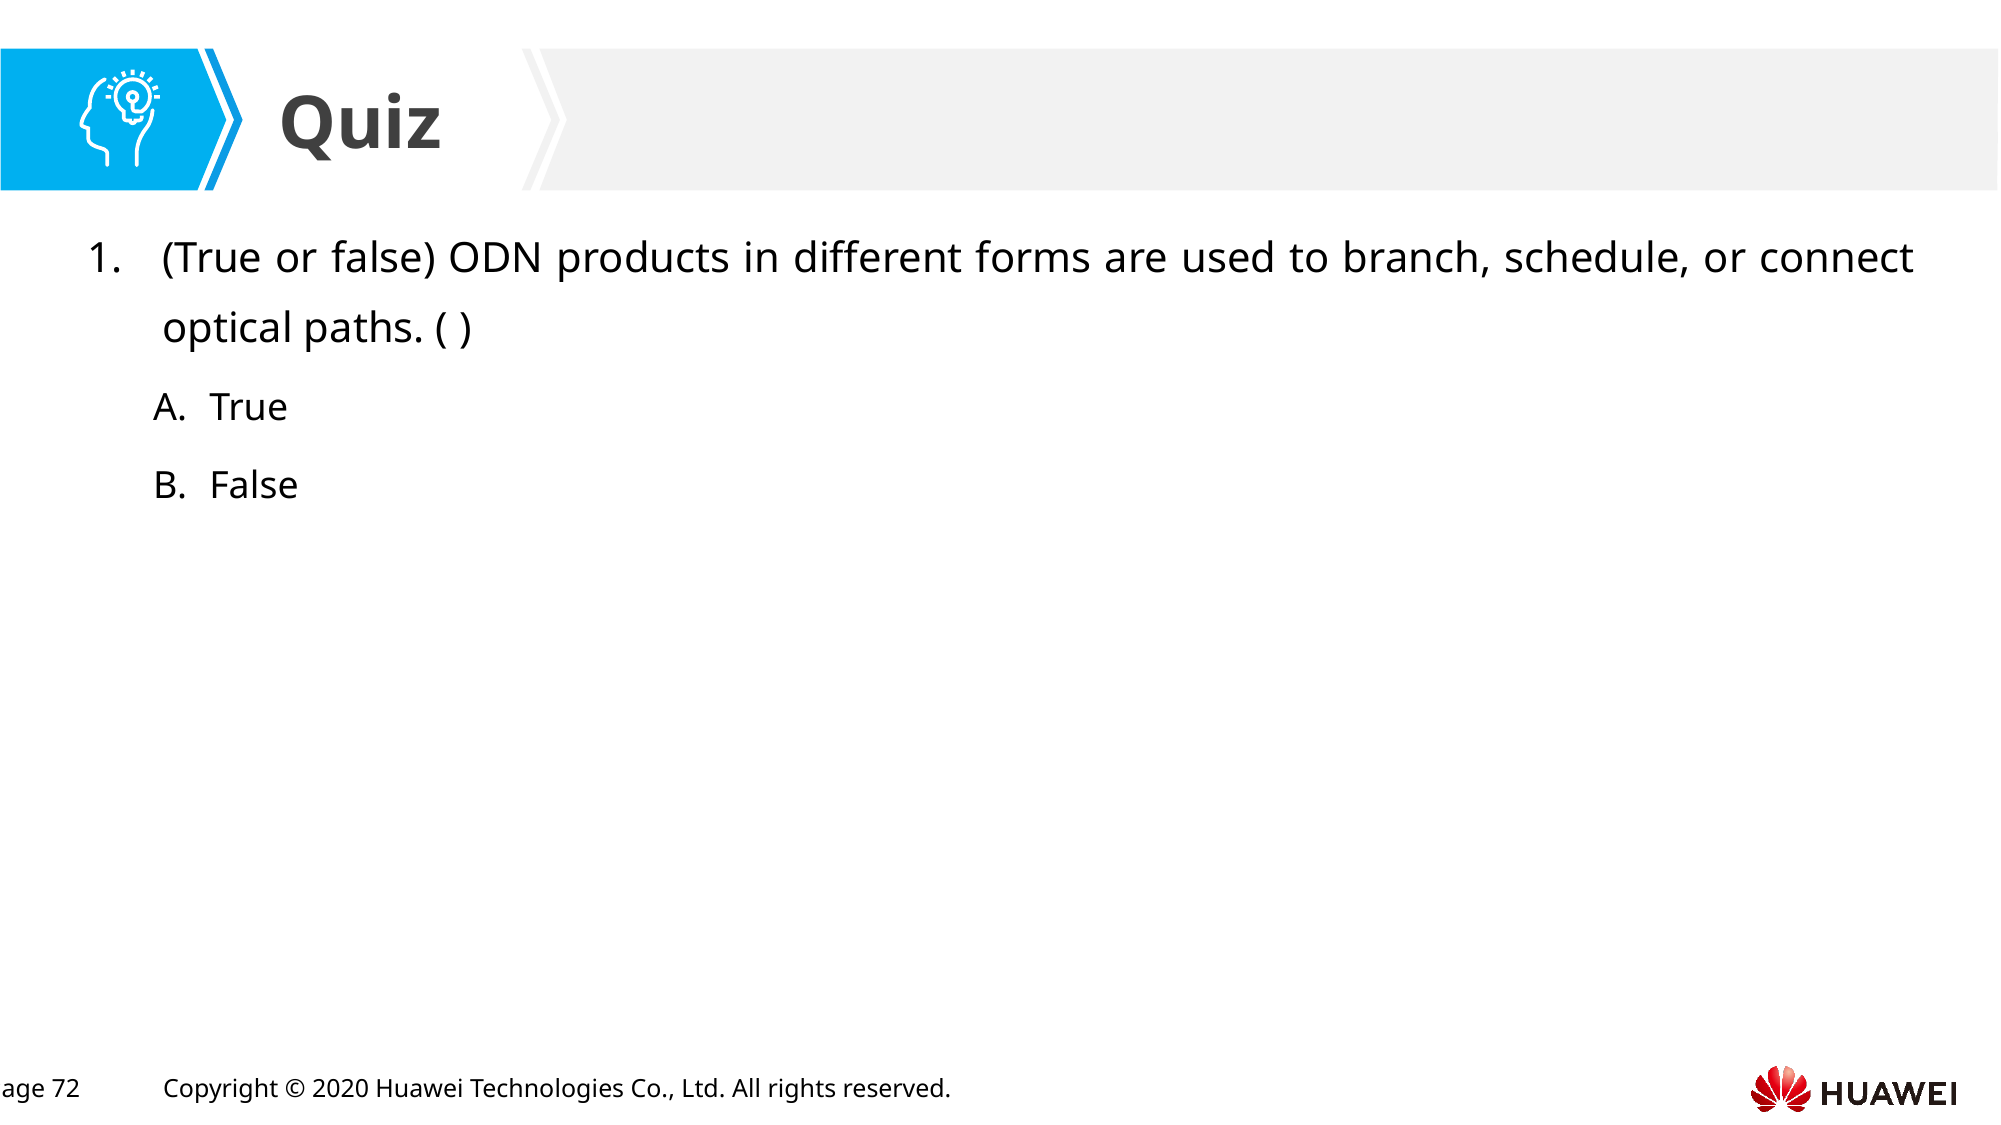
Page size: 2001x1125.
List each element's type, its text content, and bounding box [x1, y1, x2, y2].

picture [1751, 1066, 1956, 1112]
list (True or false) ODN products in different forms are used to branch, schedule, or connect optical paths. ( ) True False [73, 203, 1930, 972]
